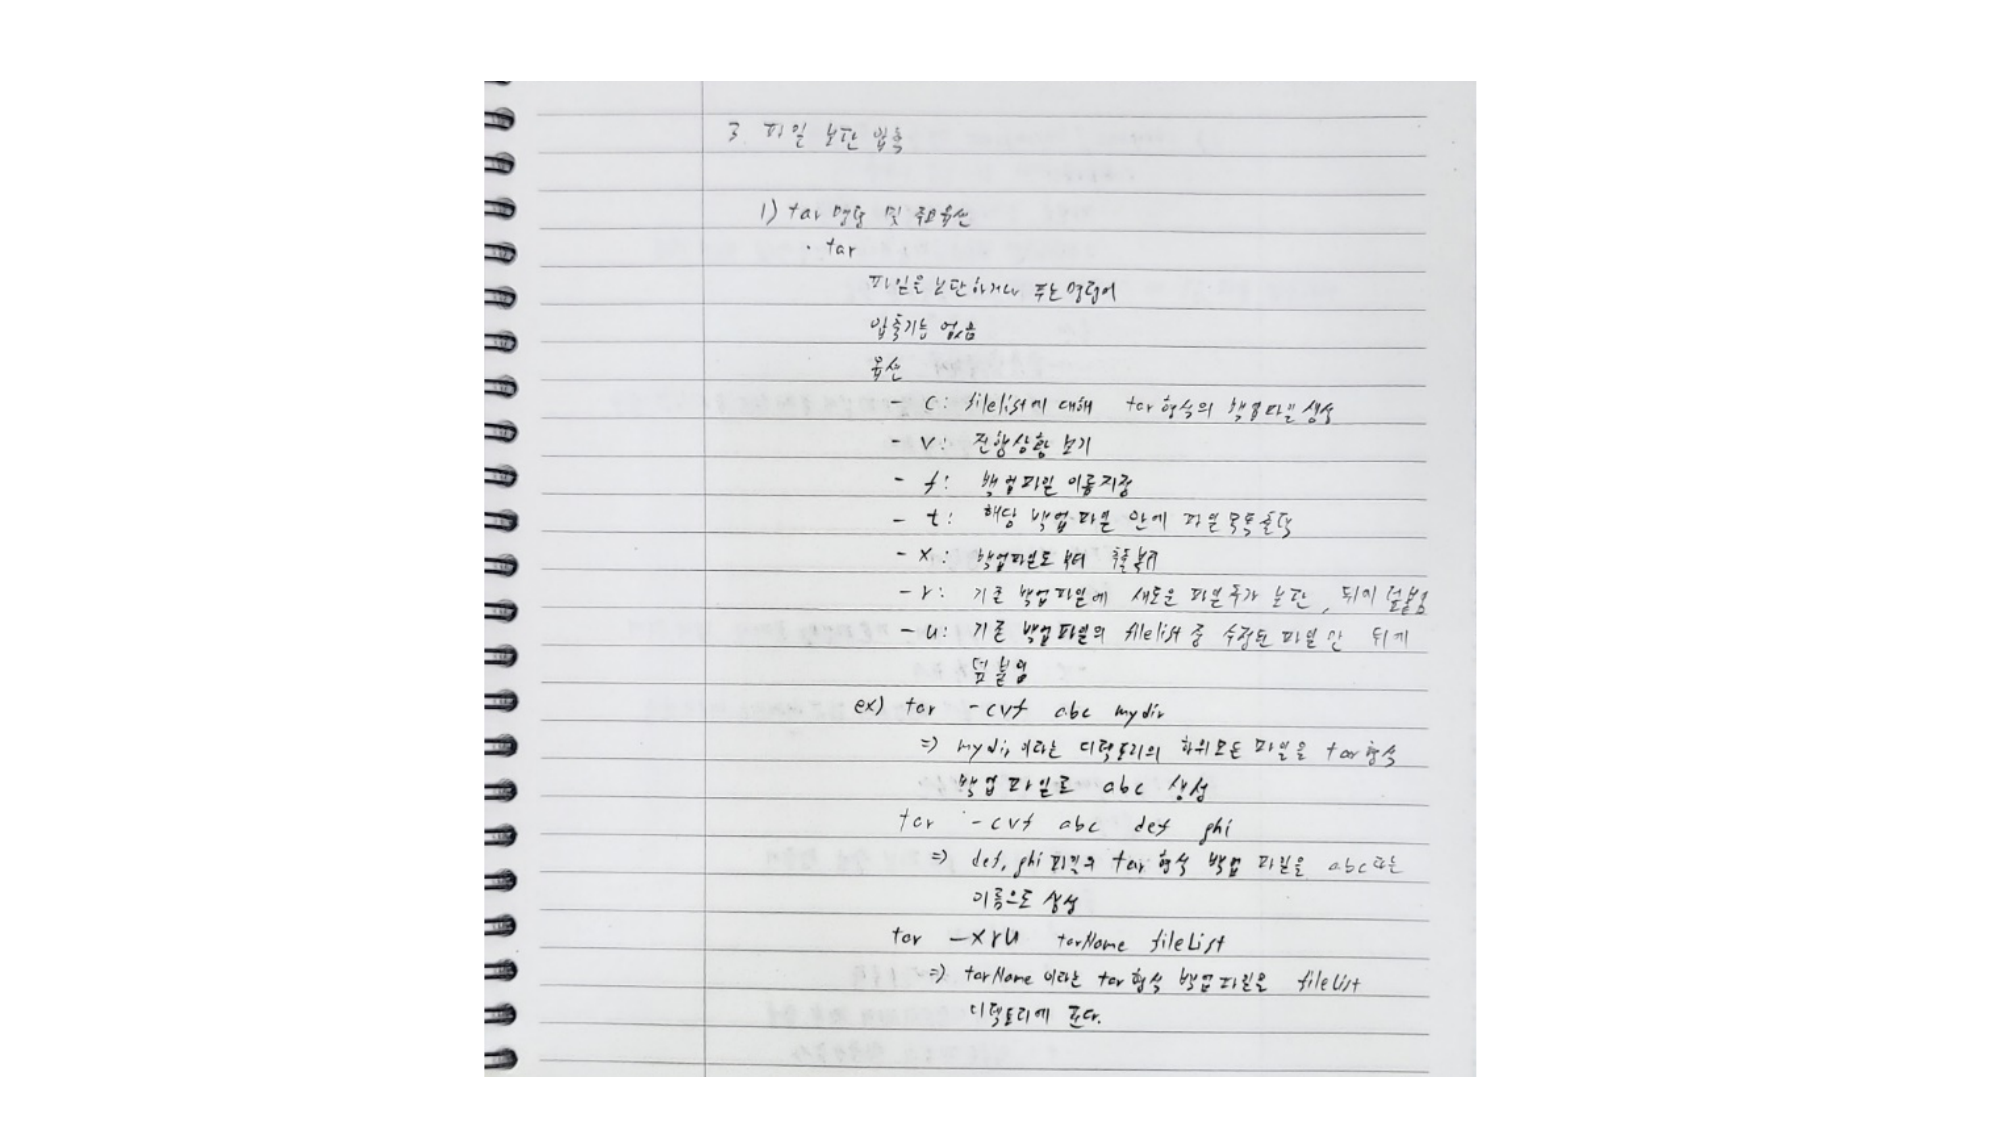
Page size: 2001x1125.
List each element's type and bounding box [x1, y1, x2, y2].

list [484, 81, 1477, 1077]
